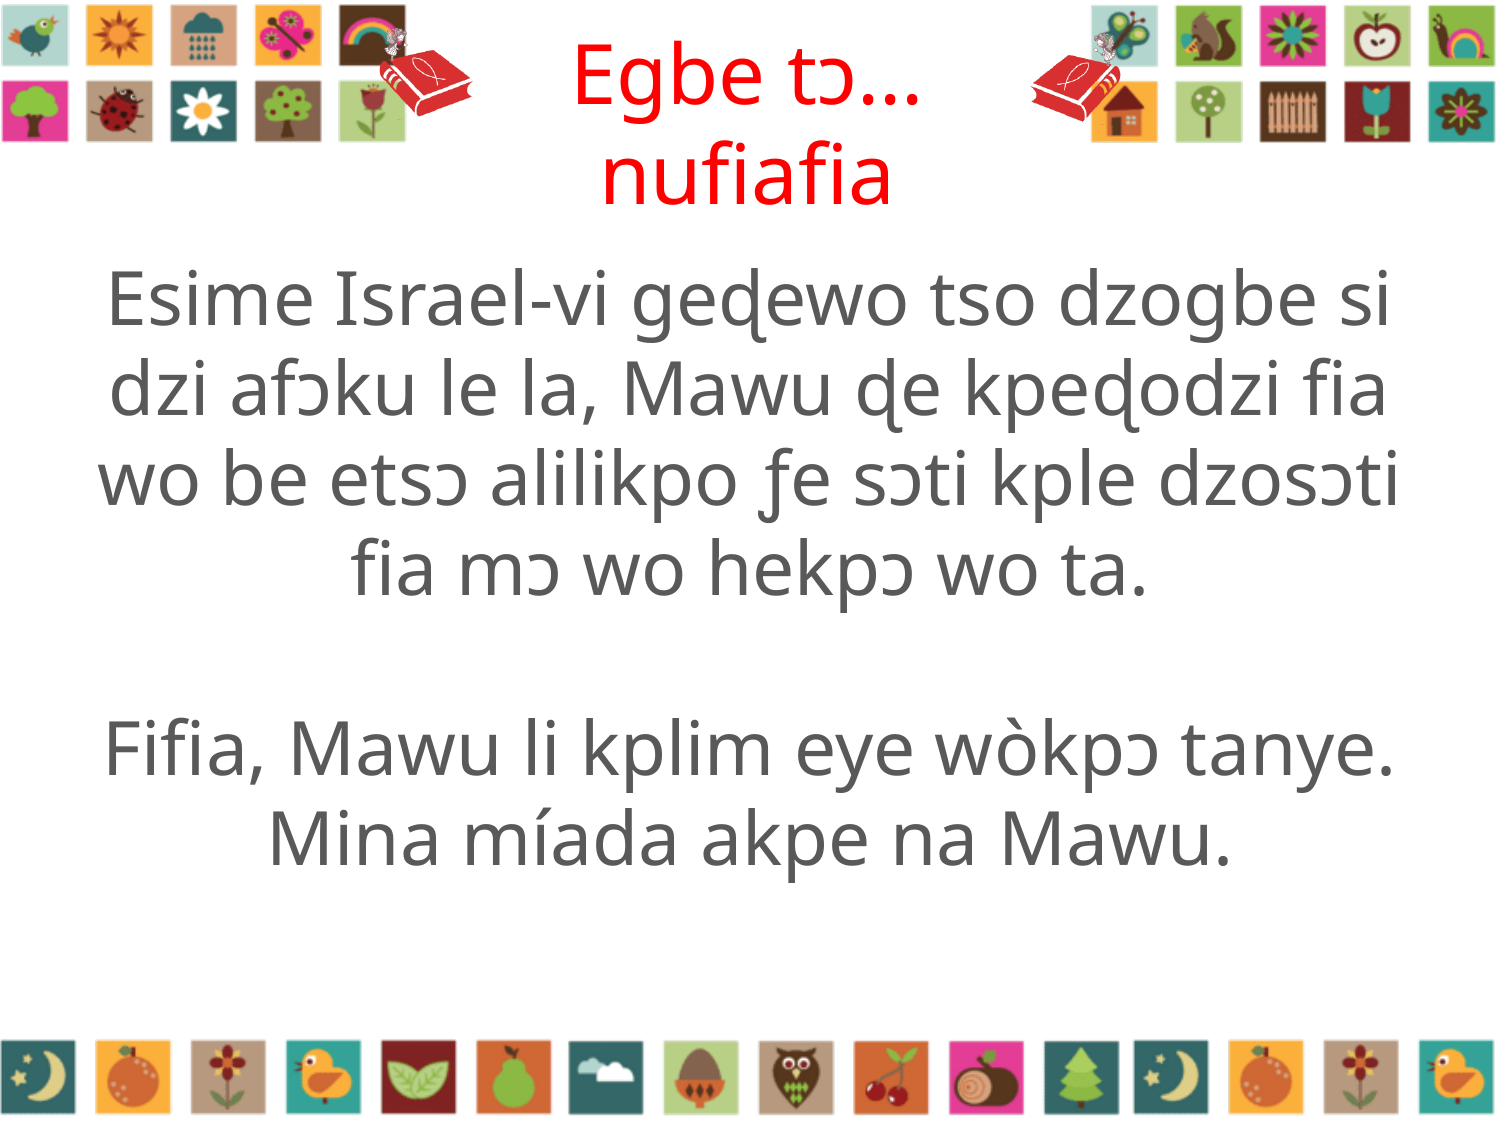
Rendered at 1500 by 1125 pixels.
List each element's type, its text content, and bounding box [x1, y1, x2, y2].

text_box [0, 1028, 1500, 1118]
text_box Esime Israel-vi geɖewo tso dzogbe si dzi afɔku le la, Mawu ɖe kpeɖodzi fia wo be etsɔ alilikpo ƒe sɔti kple dzosɔti fia mɔ wo hekpɔ wo ta. Fifia, Mawu li kplim eye wòkpɔ tanye. Mina míada akpe na Mawu. [76, 243, 1424, 889]
picture [998, 3, 1500, 150]
text_box Egbe tɔ... nufiafia [414, 13, 1080, 229]
picture [0, 3, 505, 150]
